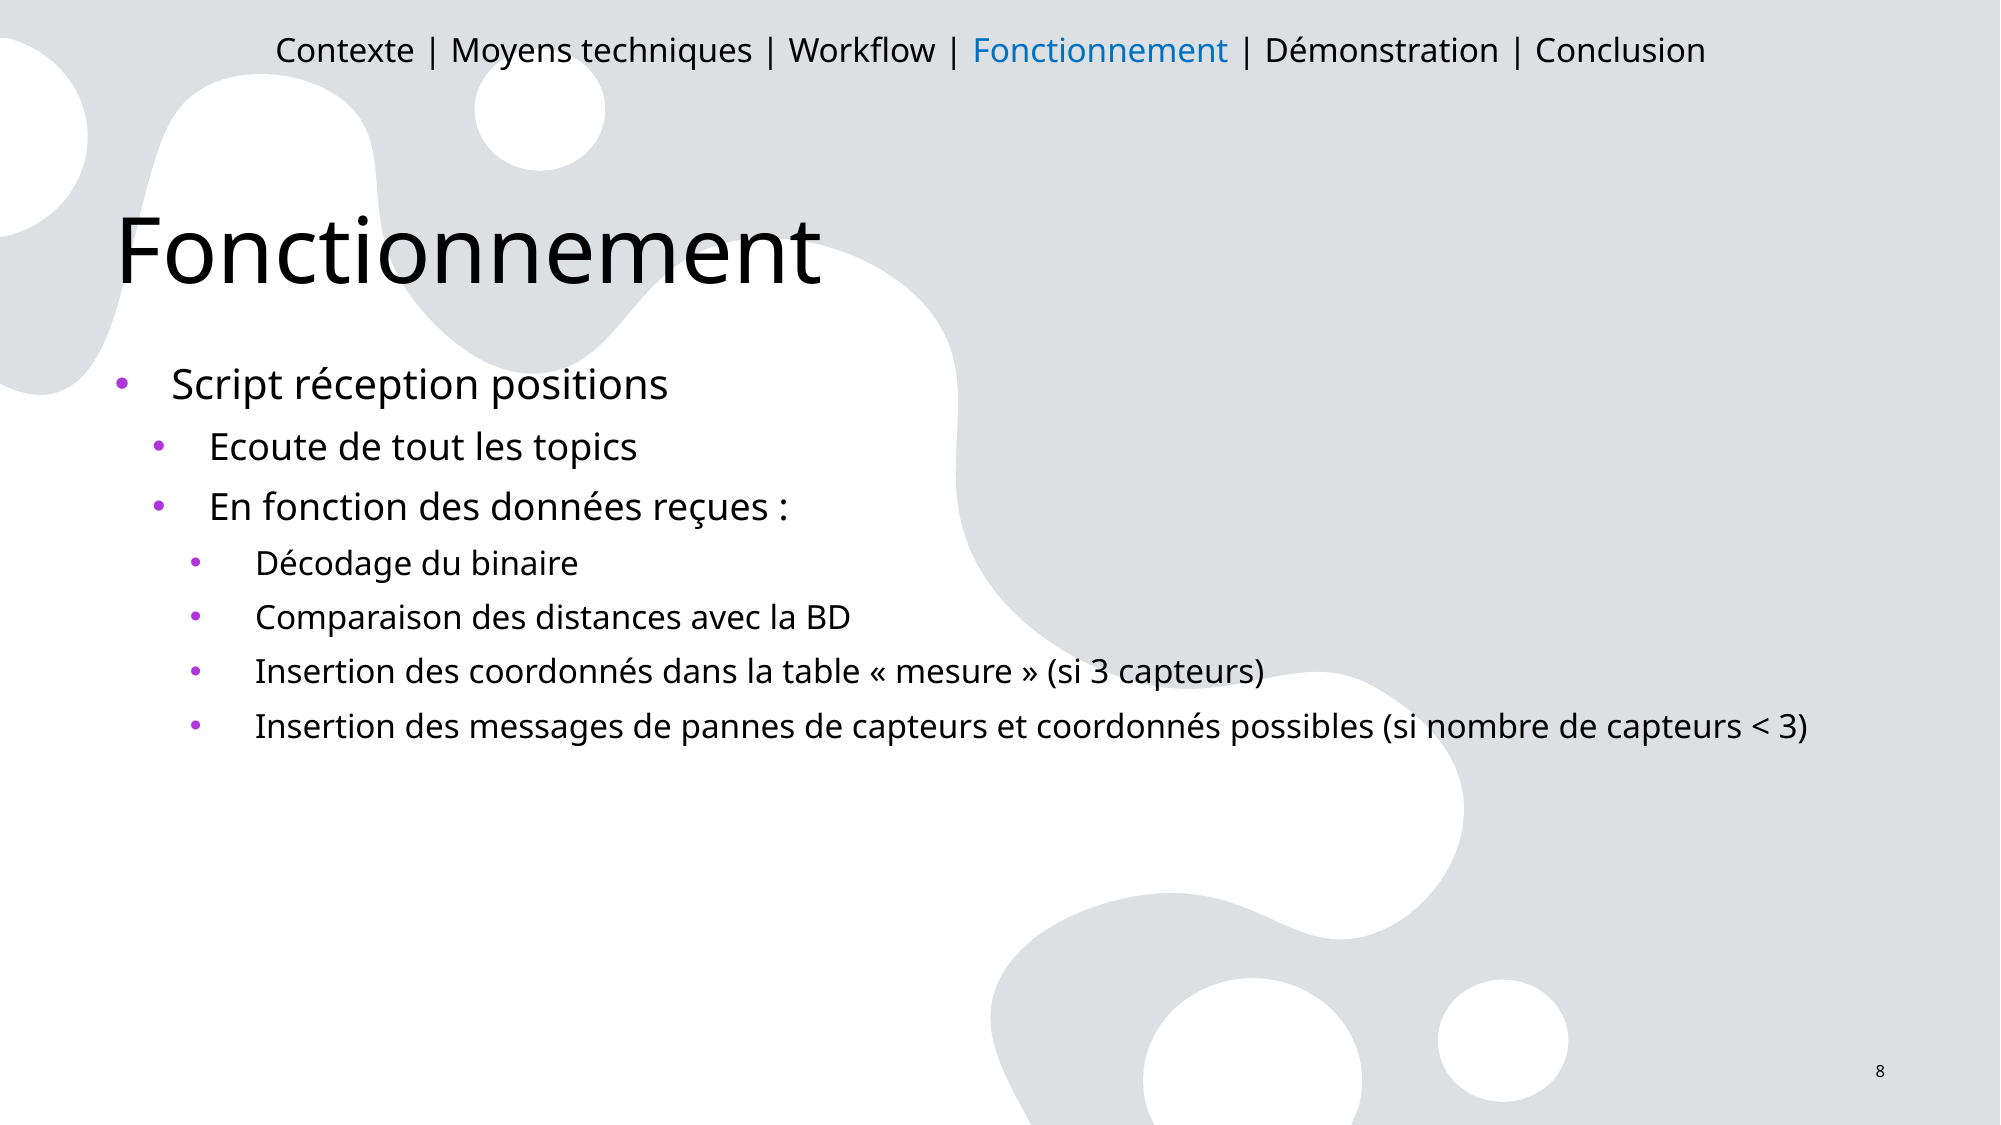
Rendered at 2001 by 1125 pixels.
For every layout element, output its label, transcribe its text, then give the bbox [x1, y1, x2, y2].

text_box Contexte | Moyens techniques | Workflow | Fonctionnement | Démonstration | Conclusion [167, 22, 1833, 77]
slide_number 8 [1662, 1042, 1900, 1103]
title Fonctionnement [99, 91, 1900, 309]
list Script réception positions Ecoute de tout les topics En fonction des données reçues : Décodage du binaire Comparaison des distances avec la BD Insertion des coordonnés dans la table « mesure » (si 3 capteurs) Insertion des messages de pannes de capteurs et coordonnés possibles (si nombre de capteurs < 3) [99, 345, 1900, 1008]
